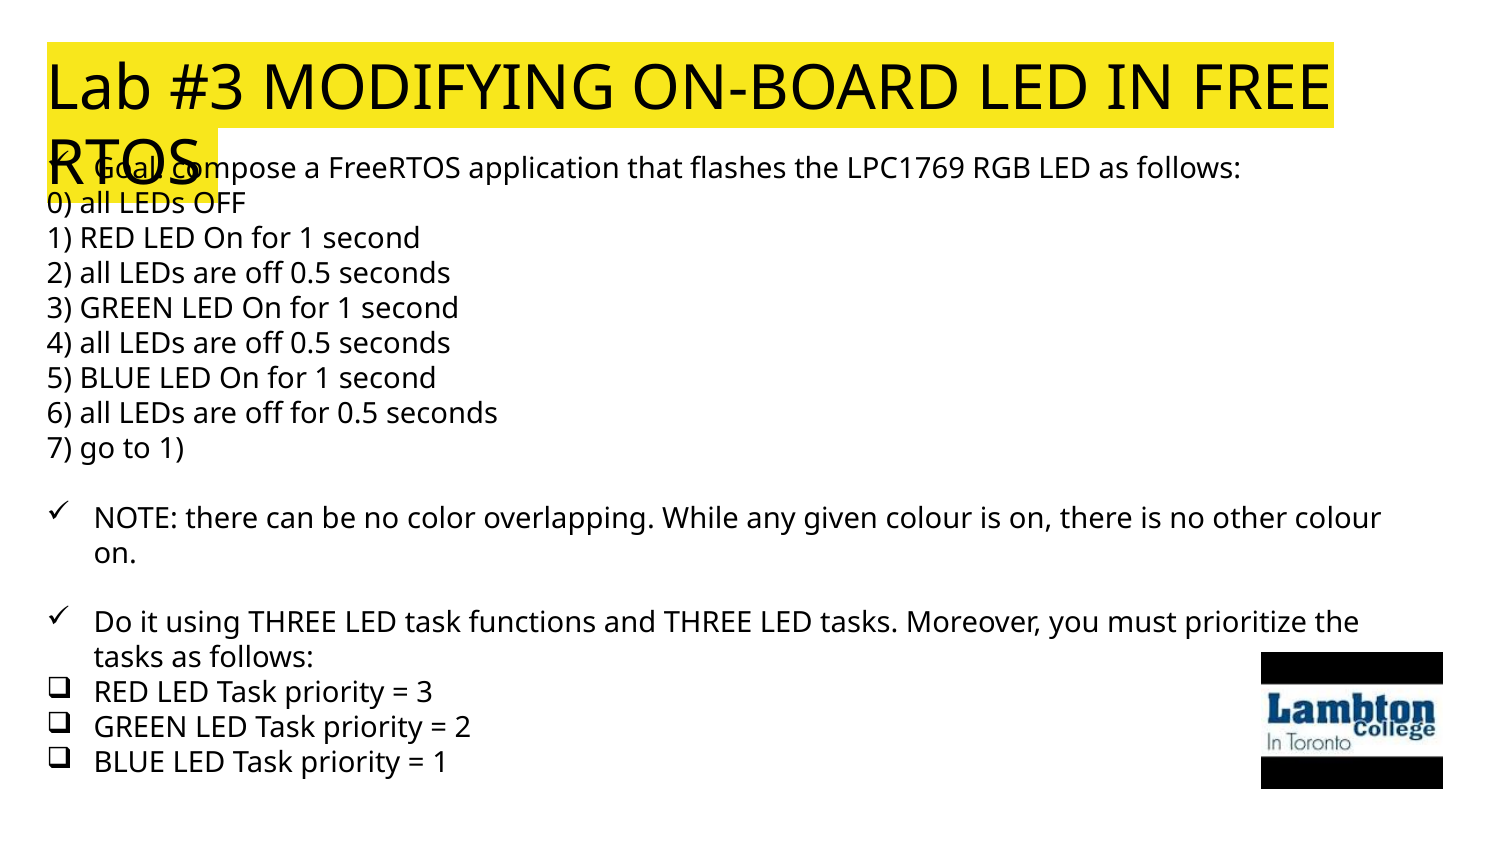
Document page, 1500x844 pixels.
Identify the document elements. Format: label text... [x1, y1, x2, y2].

text_box Lab #3 MODIFYING ON-BOARD LED IN FREE RTOS [31, 31, 1430, 134]
text_box Goal: compose a FreeRTOS application that flashes the LPC1769 RGB LED as follows: 0) all LEDs OFF 1) RED LED On for 1 second 2) all LEDs are off 0.5 seconds 3) GREEN LED On for 1 second 4) all LEDs are off 0.5 seconds 5) BLUE LED On for 1 second 6) all LEDs are off for 0.5 seconds 7) go to 1) NOTE: there can be no color overlapping. While any given colour is on, there is no other colour on. Do it using THREE LED task functions and THREE LED tasks. Moreover, you must prioritize the tasks as follows: RED LED Task priority = 3 GREEN LED Task priority = 2 BLUE LED Task priority = 1 [31, 134, 1445, 811]
picture [1261, 652, 1443, 790]
